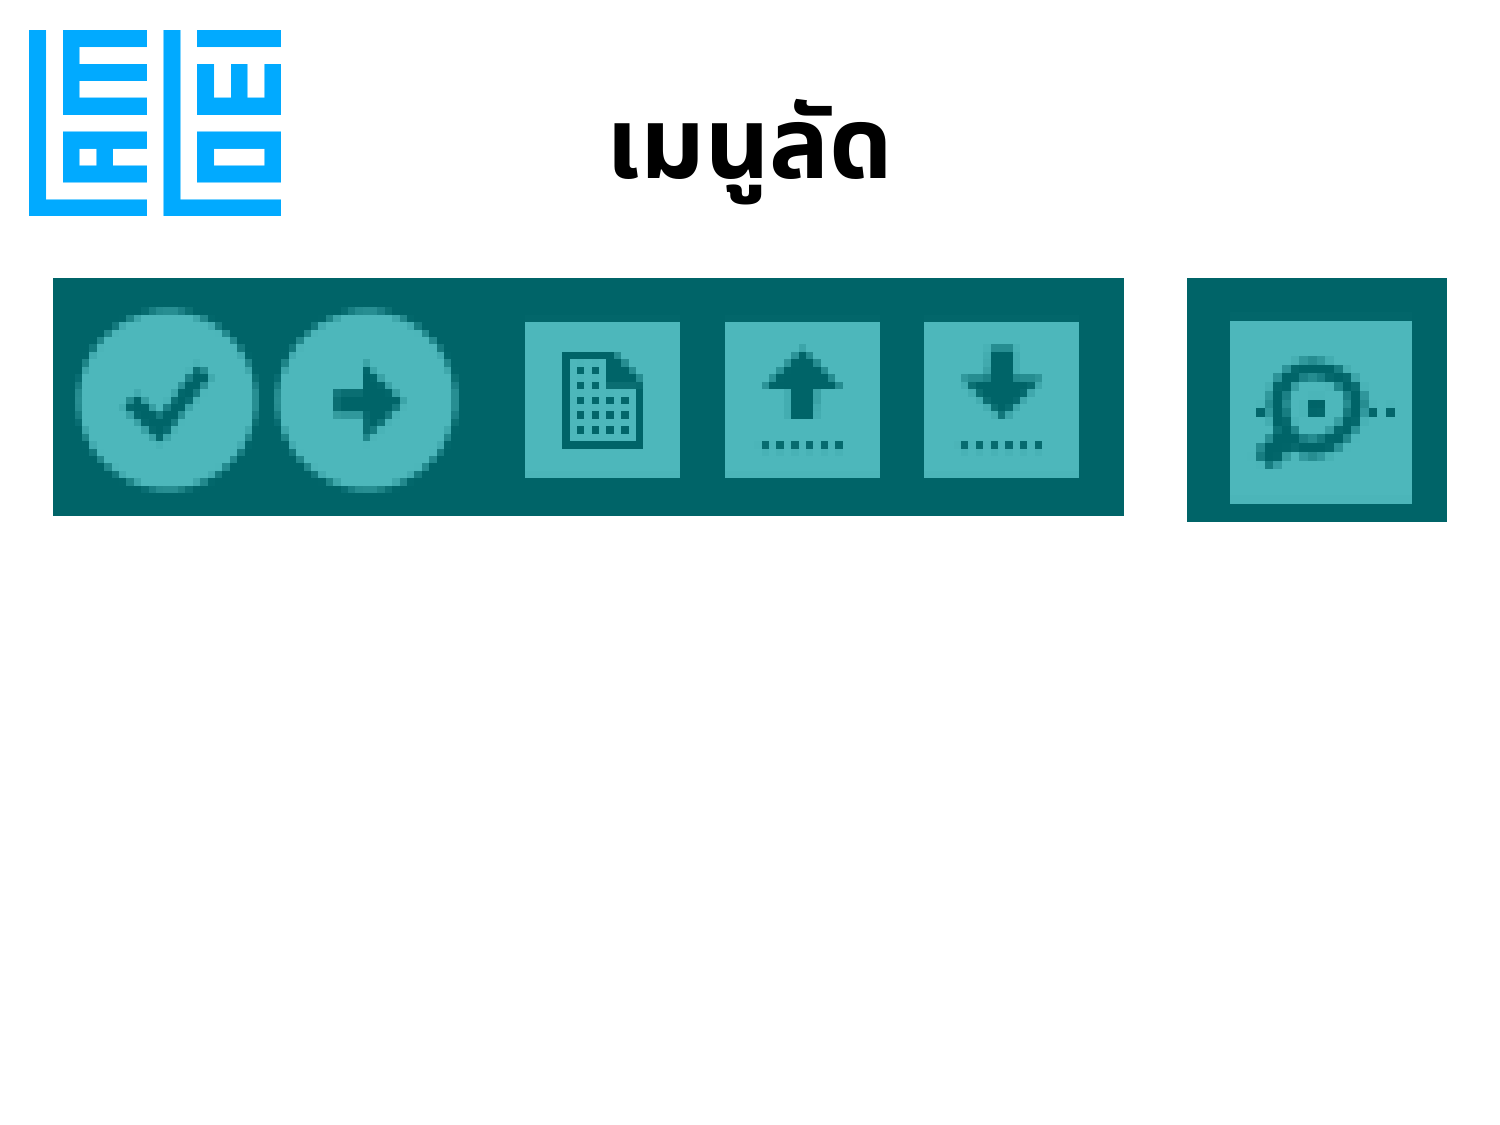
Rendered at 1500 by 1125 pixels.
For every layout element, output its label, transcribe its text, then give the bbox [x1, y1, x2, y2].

picture [181, 30, 282, 199]
picture [47, 30, 163, 216]
picture [215, 149, 264, 165]
title เมนูลัด [75, 45, 1425, 233]
picture [1186, 278, 1448, 522]
picture [52, 278, 1124, 516]
